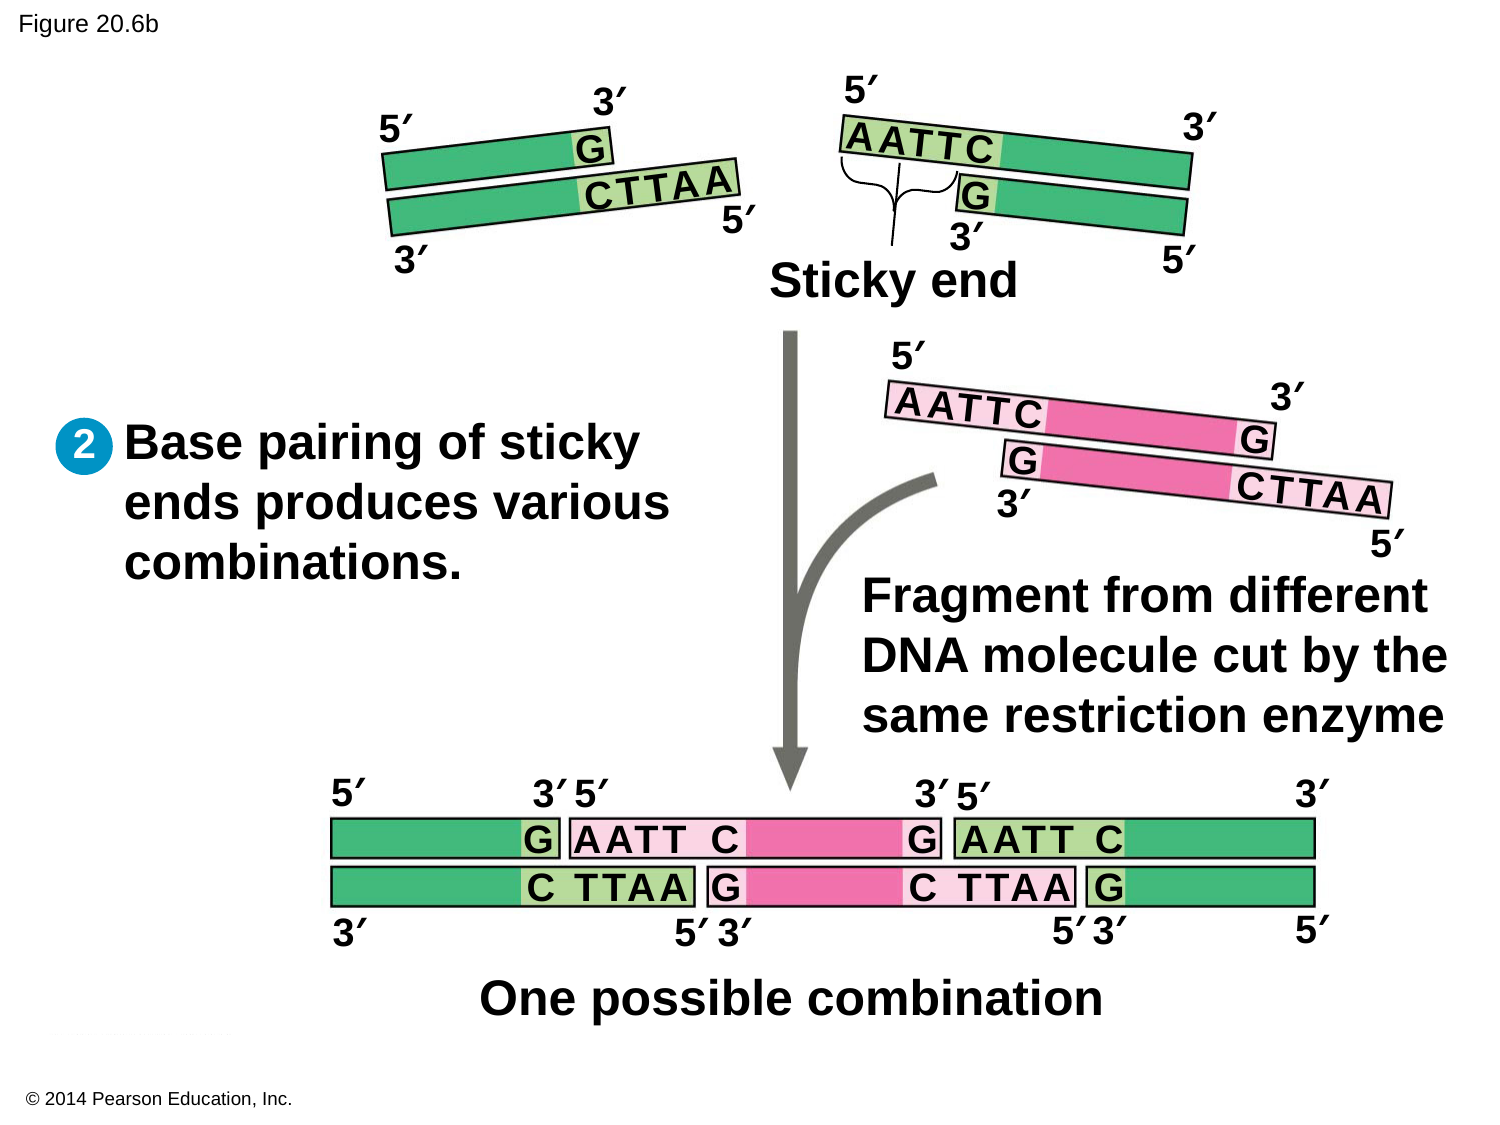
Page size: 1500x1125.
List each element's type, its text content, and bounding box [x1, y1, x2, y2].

title Figure 20.6b [3, 0, 930, 50]
picture [48, 65, 1452, 1035]
